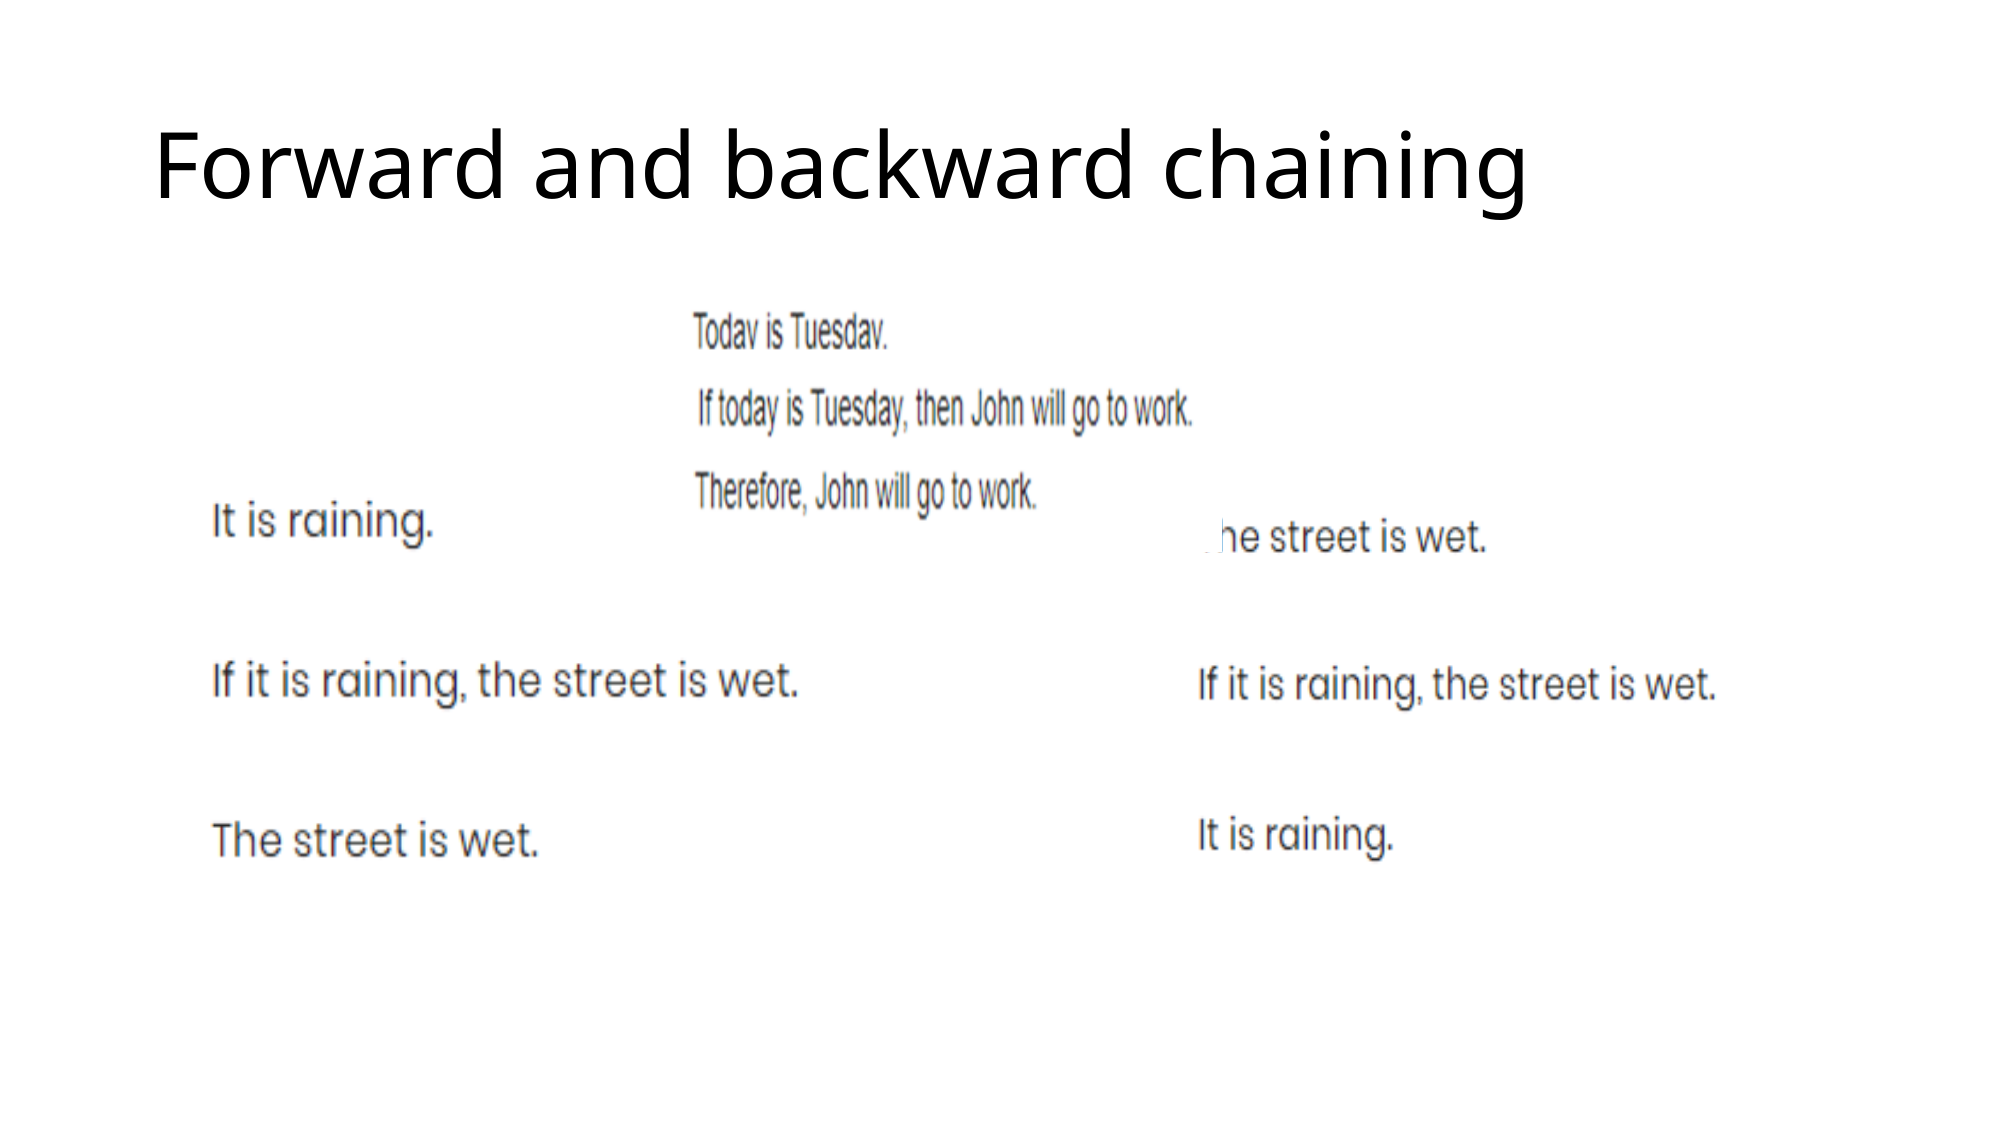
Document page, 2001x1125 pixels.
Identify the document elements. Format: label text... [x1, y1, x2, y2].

picture [173, 293, 1819, 934]
title Forward and backward chaining [137, 59, 1863, 278]
